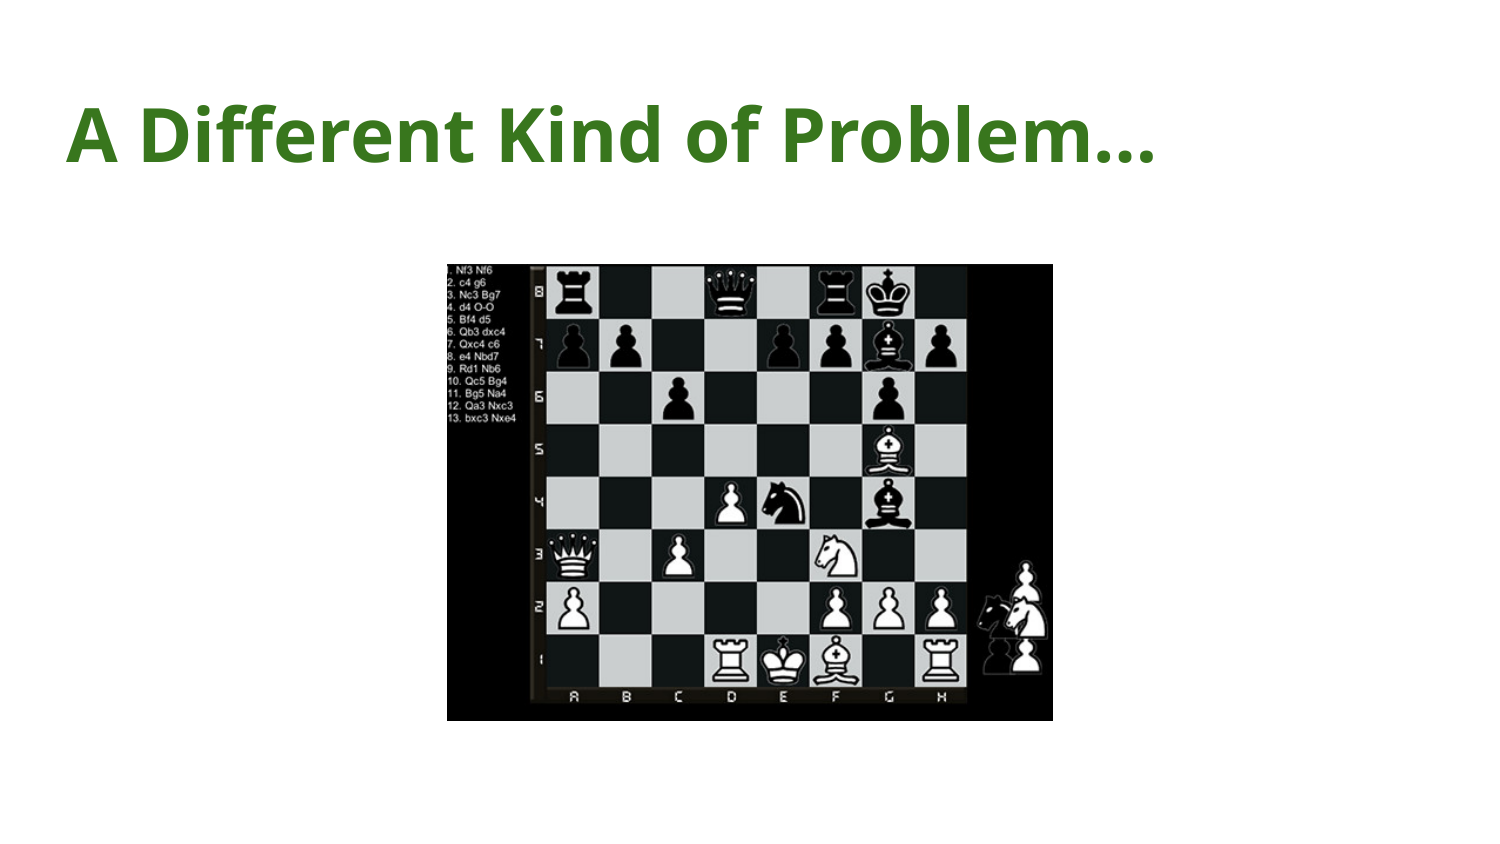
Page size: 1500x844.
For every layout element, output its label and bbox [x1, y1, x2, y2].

picture [447, 264, 1053, 721]
title [51, 72, 1449, 167]
